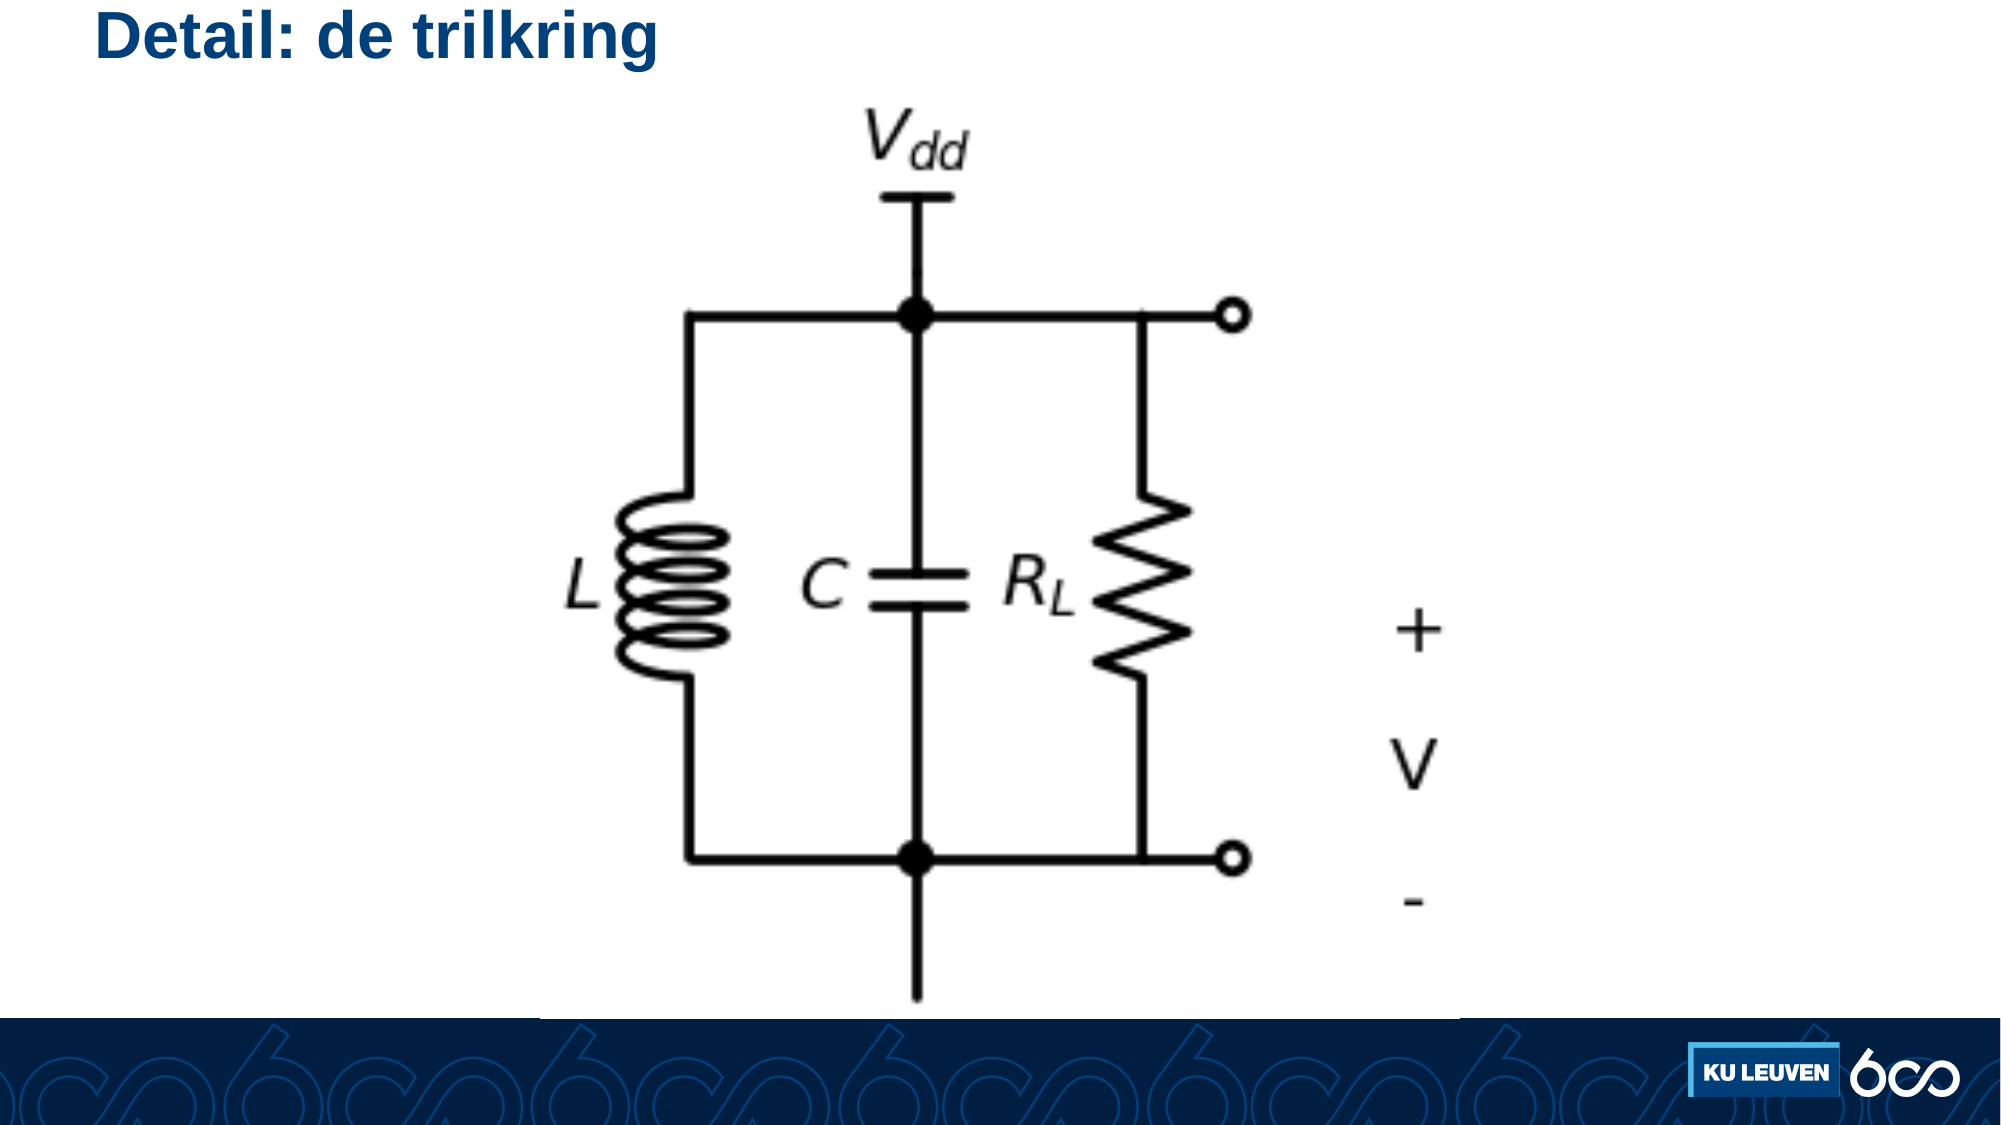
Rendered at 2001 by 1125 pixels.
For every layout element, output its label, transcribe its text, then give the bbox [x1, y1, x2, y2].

title Detail: de trilkring [94, 0, 1906, 108]
picture [0, 88, 2001, 1125]
